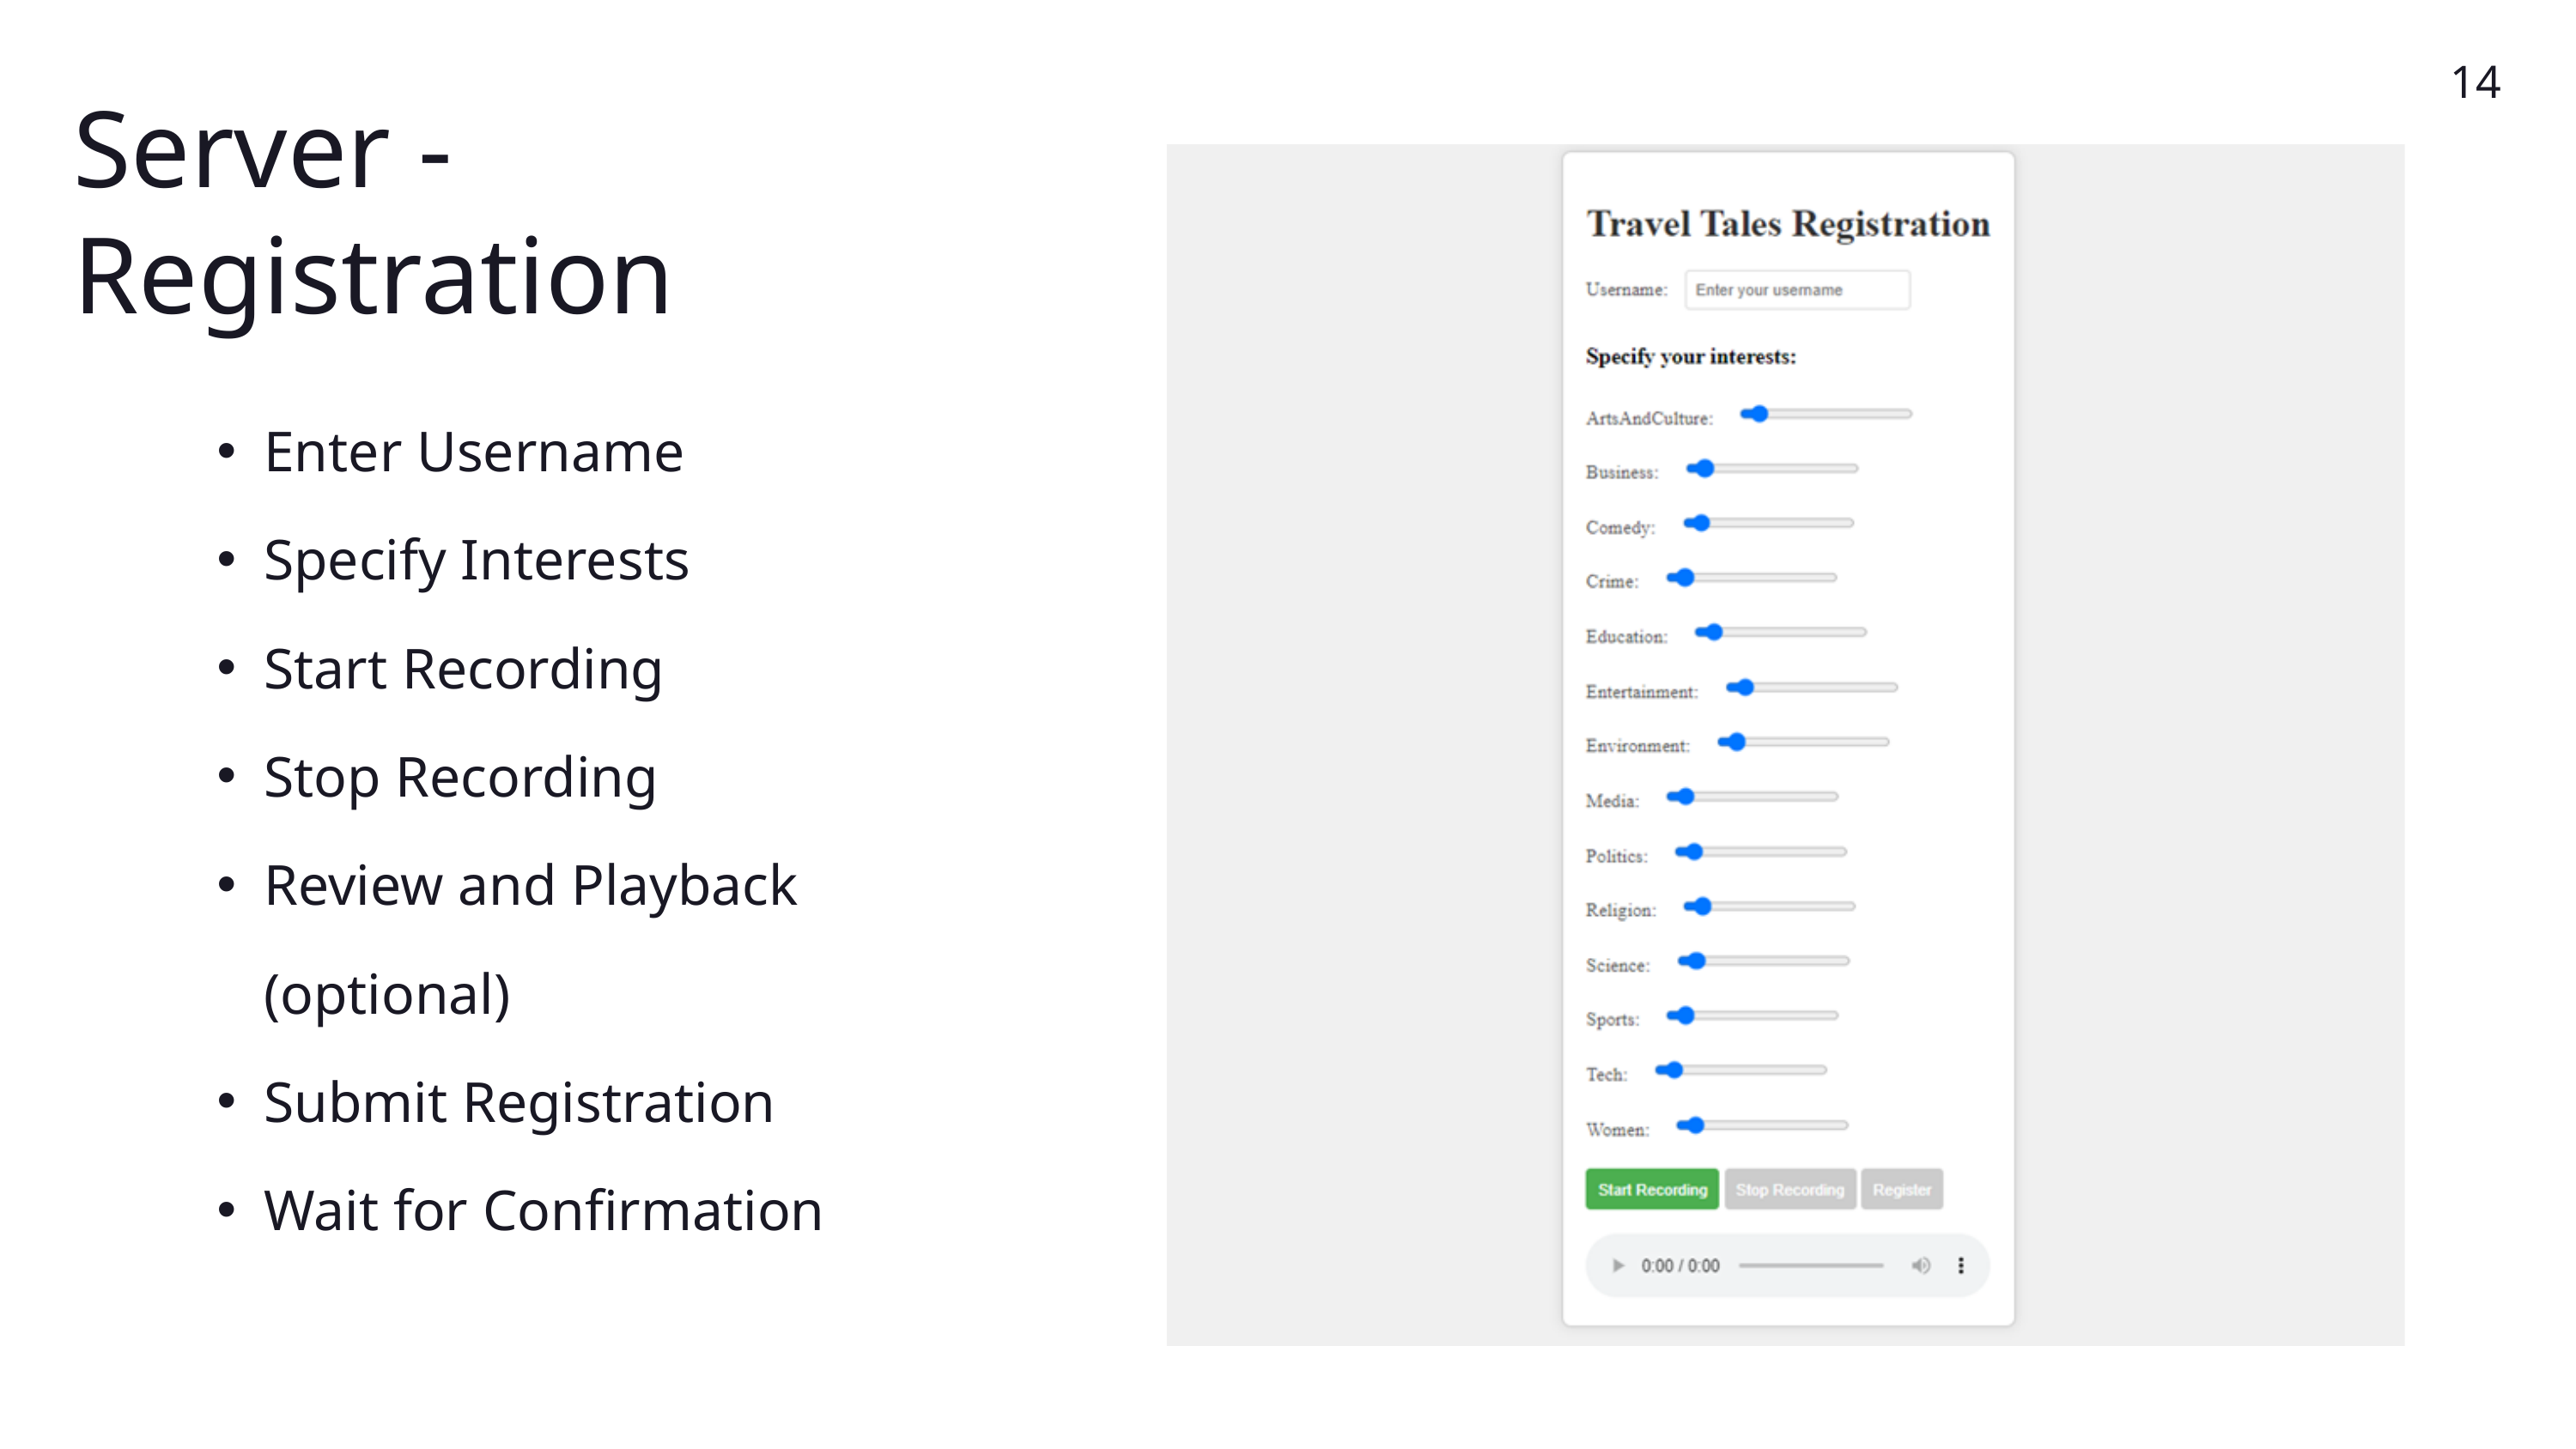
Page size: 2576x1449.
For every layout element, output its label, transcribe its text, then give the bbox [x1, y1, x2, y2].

text_box Enter Username Specify Interests Start Recording Stop Recording Review and Playback (optional) Submit Registration Wait for Confirmation [170, 373, 1048, 1242]
text_box 14 [2322, 53, 2502, 108]
text_box [1166, 144, 2405, 1346]
text_box Server - Registration [73, 82, 1081, 336]
